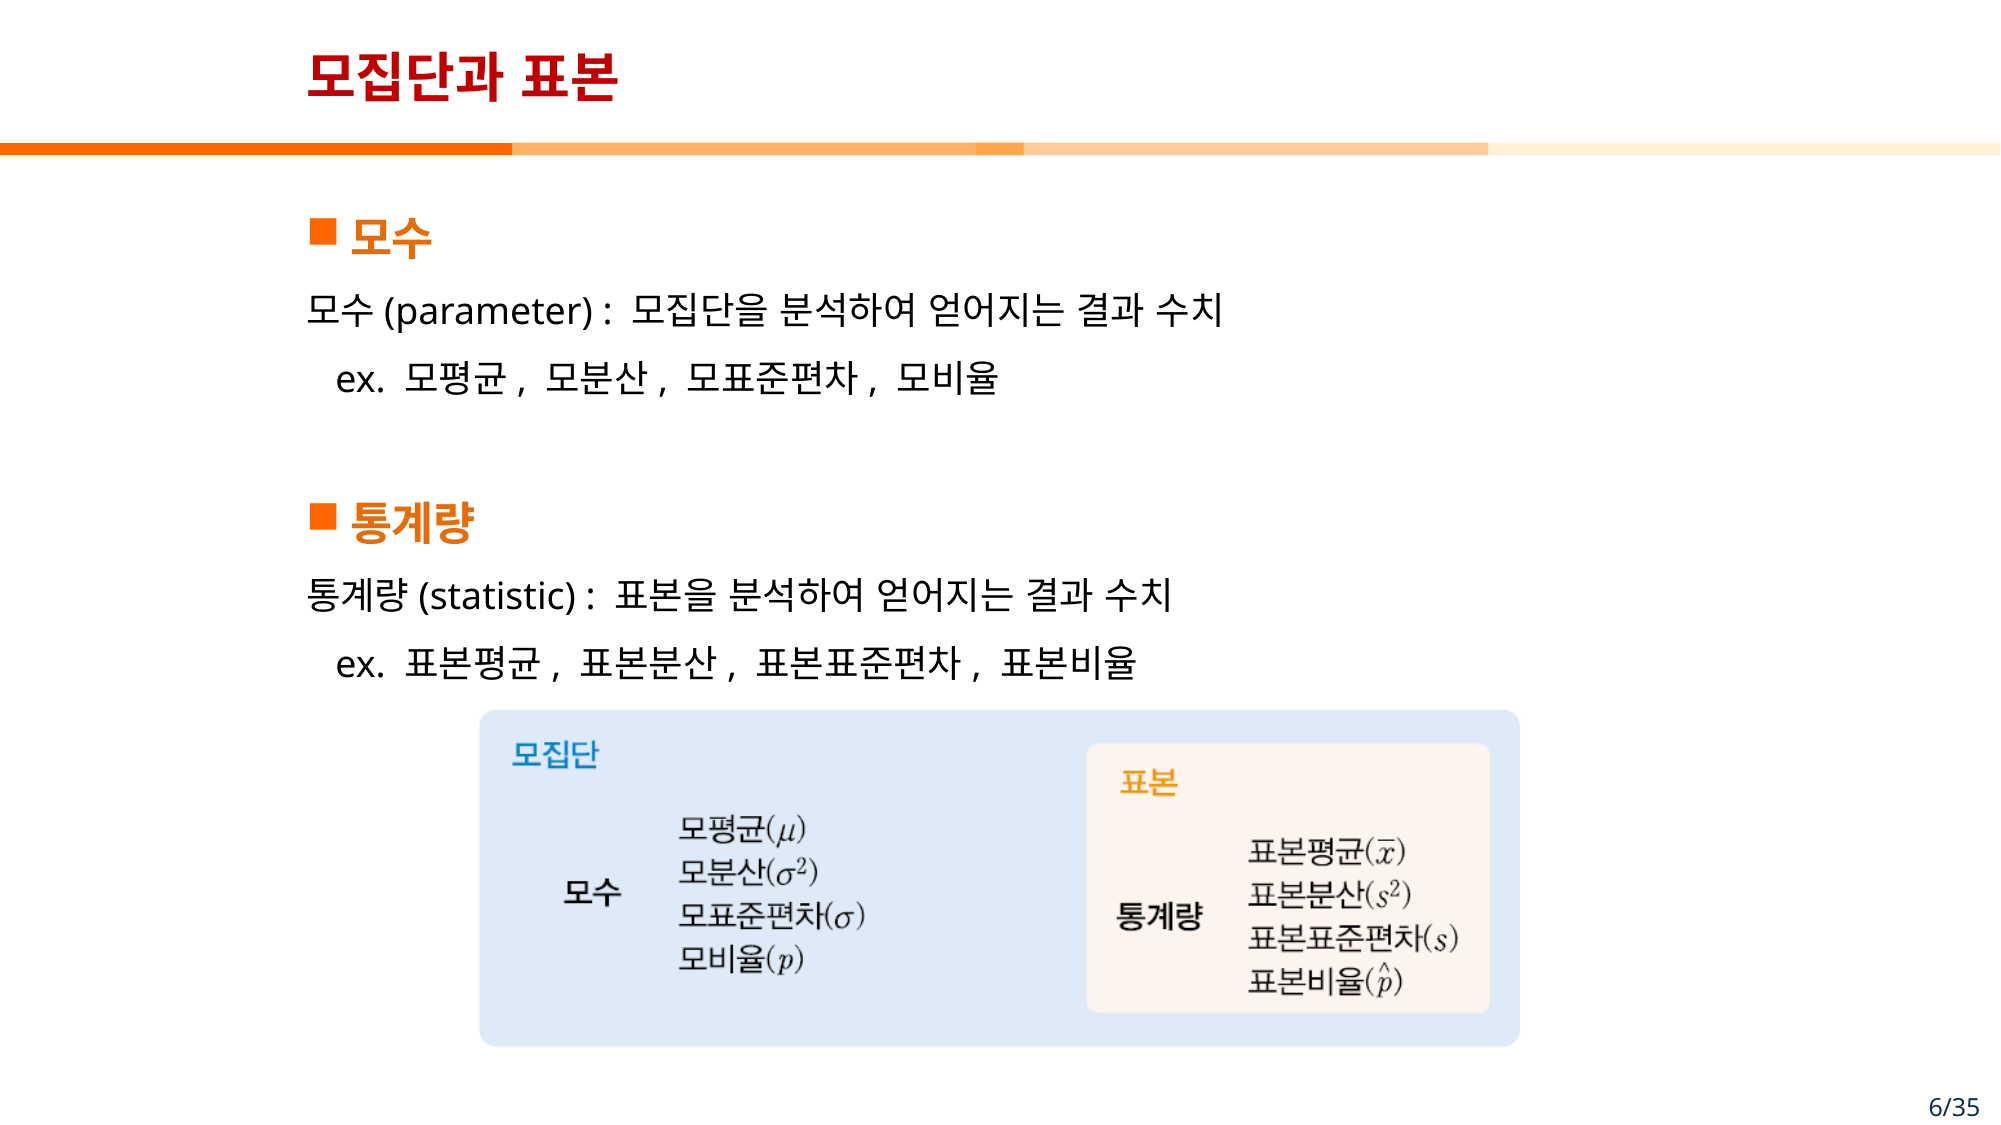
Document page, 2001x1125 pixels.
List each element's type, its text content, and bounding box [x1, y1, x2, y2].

list 모수 모수(parameter) : 모집단을 분석하여 얻어지는 결과 수치 ex. 모평균, 모분산, 모표준편차, 모비율 통계량 통계량(statistic) : 표본을 분석하여 얻어지는 결과 수치 ex. 표본평균, 표본분산, 표본표준편차, 표본비율 [291, 174, 1709, 1073]
title 모집단과 표본 [291, 31, 1532, 122]
picture [476, 706, 1524, 1050]
